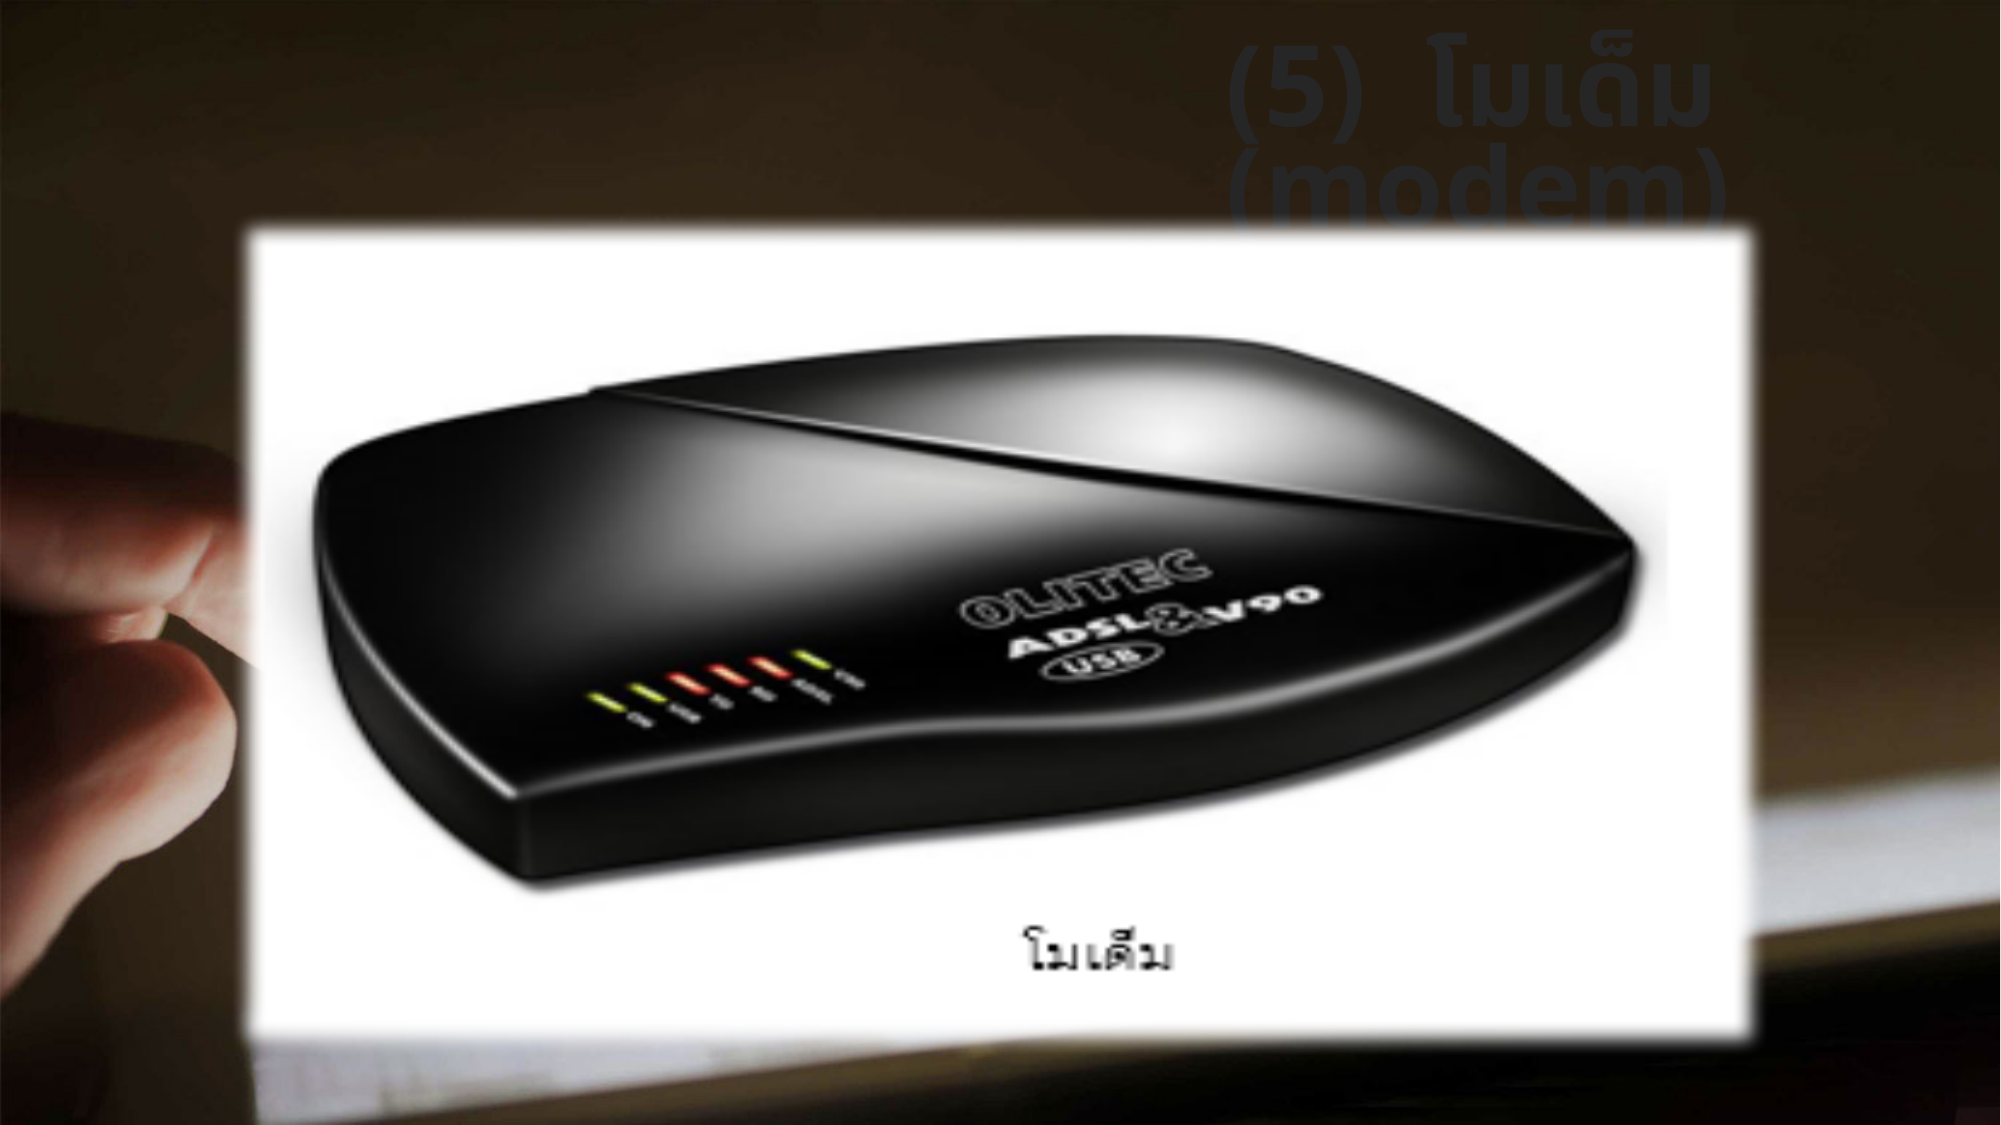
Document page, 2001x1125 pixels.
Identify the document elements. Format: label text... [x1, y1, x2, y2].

picture [0, 0, 2001, 1125]
text_box (5) โมเด็ม (modem) [1208, 39, 1963, 259]
